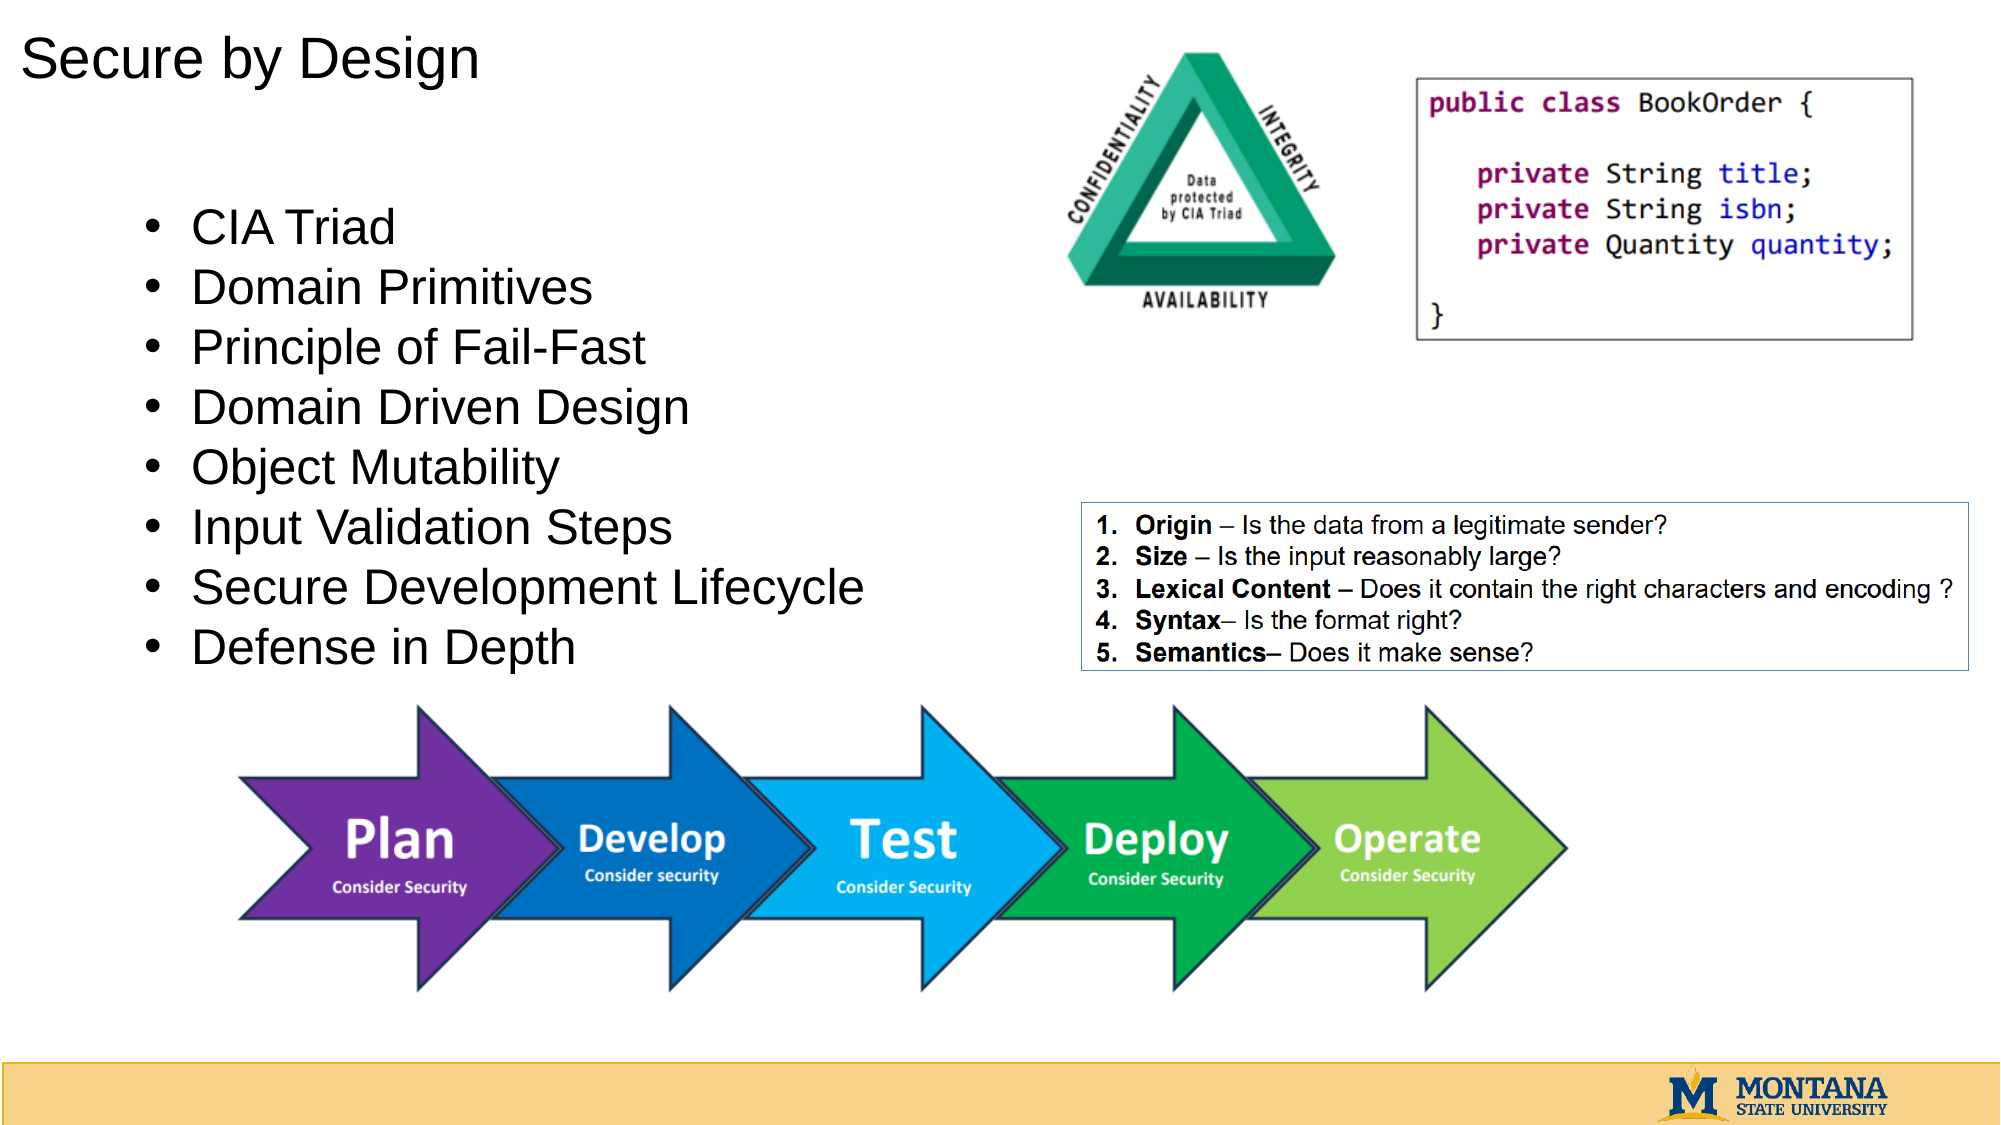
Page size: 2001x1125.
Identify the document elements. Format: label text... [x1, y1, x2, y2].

picture [1024, 37, 1377, 326]
text_box CIA Triad Domain Primitives Principle of Fail-Fast Domain Driven Design Object Mutability Input Validation Steps Secure Development Lifecycle Defense in Depth [129, 187, 881, 683]
picture [1411, 69, 1926, 348]
picture [1656, 1062, 1888, 1123]
picture [1080, 502, 1969, 671]
text_box Secure by Design [5, 12, 496, 98]
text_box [1889, 1062, 2000, 1125]
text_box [1, 1062, 1654, 1125]
picture [224, 674, 1591, 1017]
